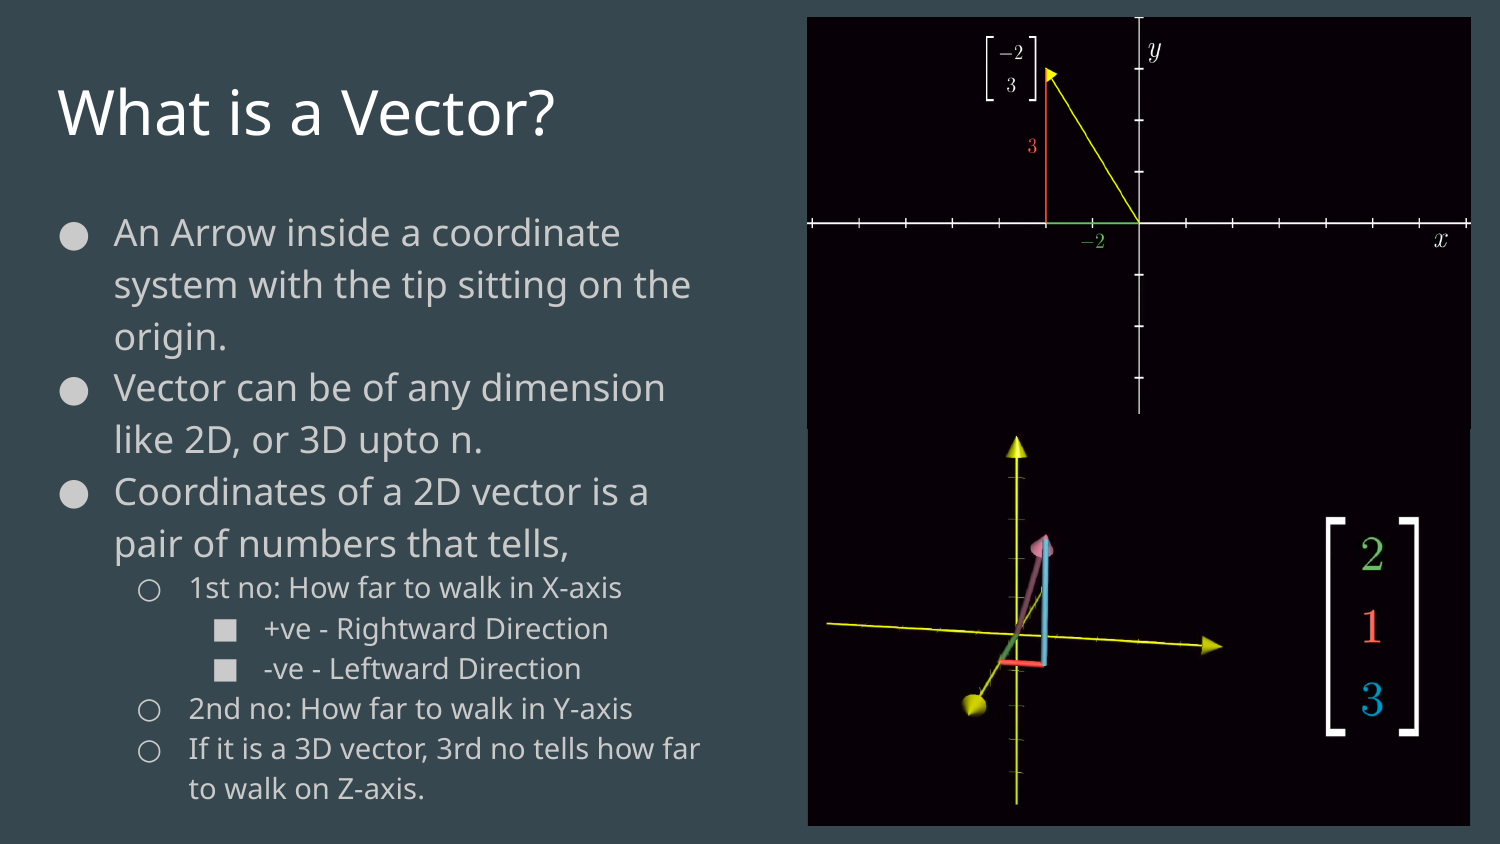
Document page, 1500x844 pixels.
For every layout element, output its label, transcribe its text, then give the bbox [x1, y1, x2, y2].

list An Arrow inside a coordinate system with the tip sitting on the origin. Vector can be of any dimension like 2D, or 3D upto n. Coordinates of a 2D vector is a pair of numbers that tells, 1st no: How far to walk in X-axis +ve - Rightward Direction -ve - Leftward Direction 2nd no: How far to walk in Y-axis If it is a 3D vector, 3rd no tells how far to walk on Z-axis. [23, 187, 723, 748]
title What is a Vector? [41, 57, 802, 152]
picture [807, 17, 1471, 827]
